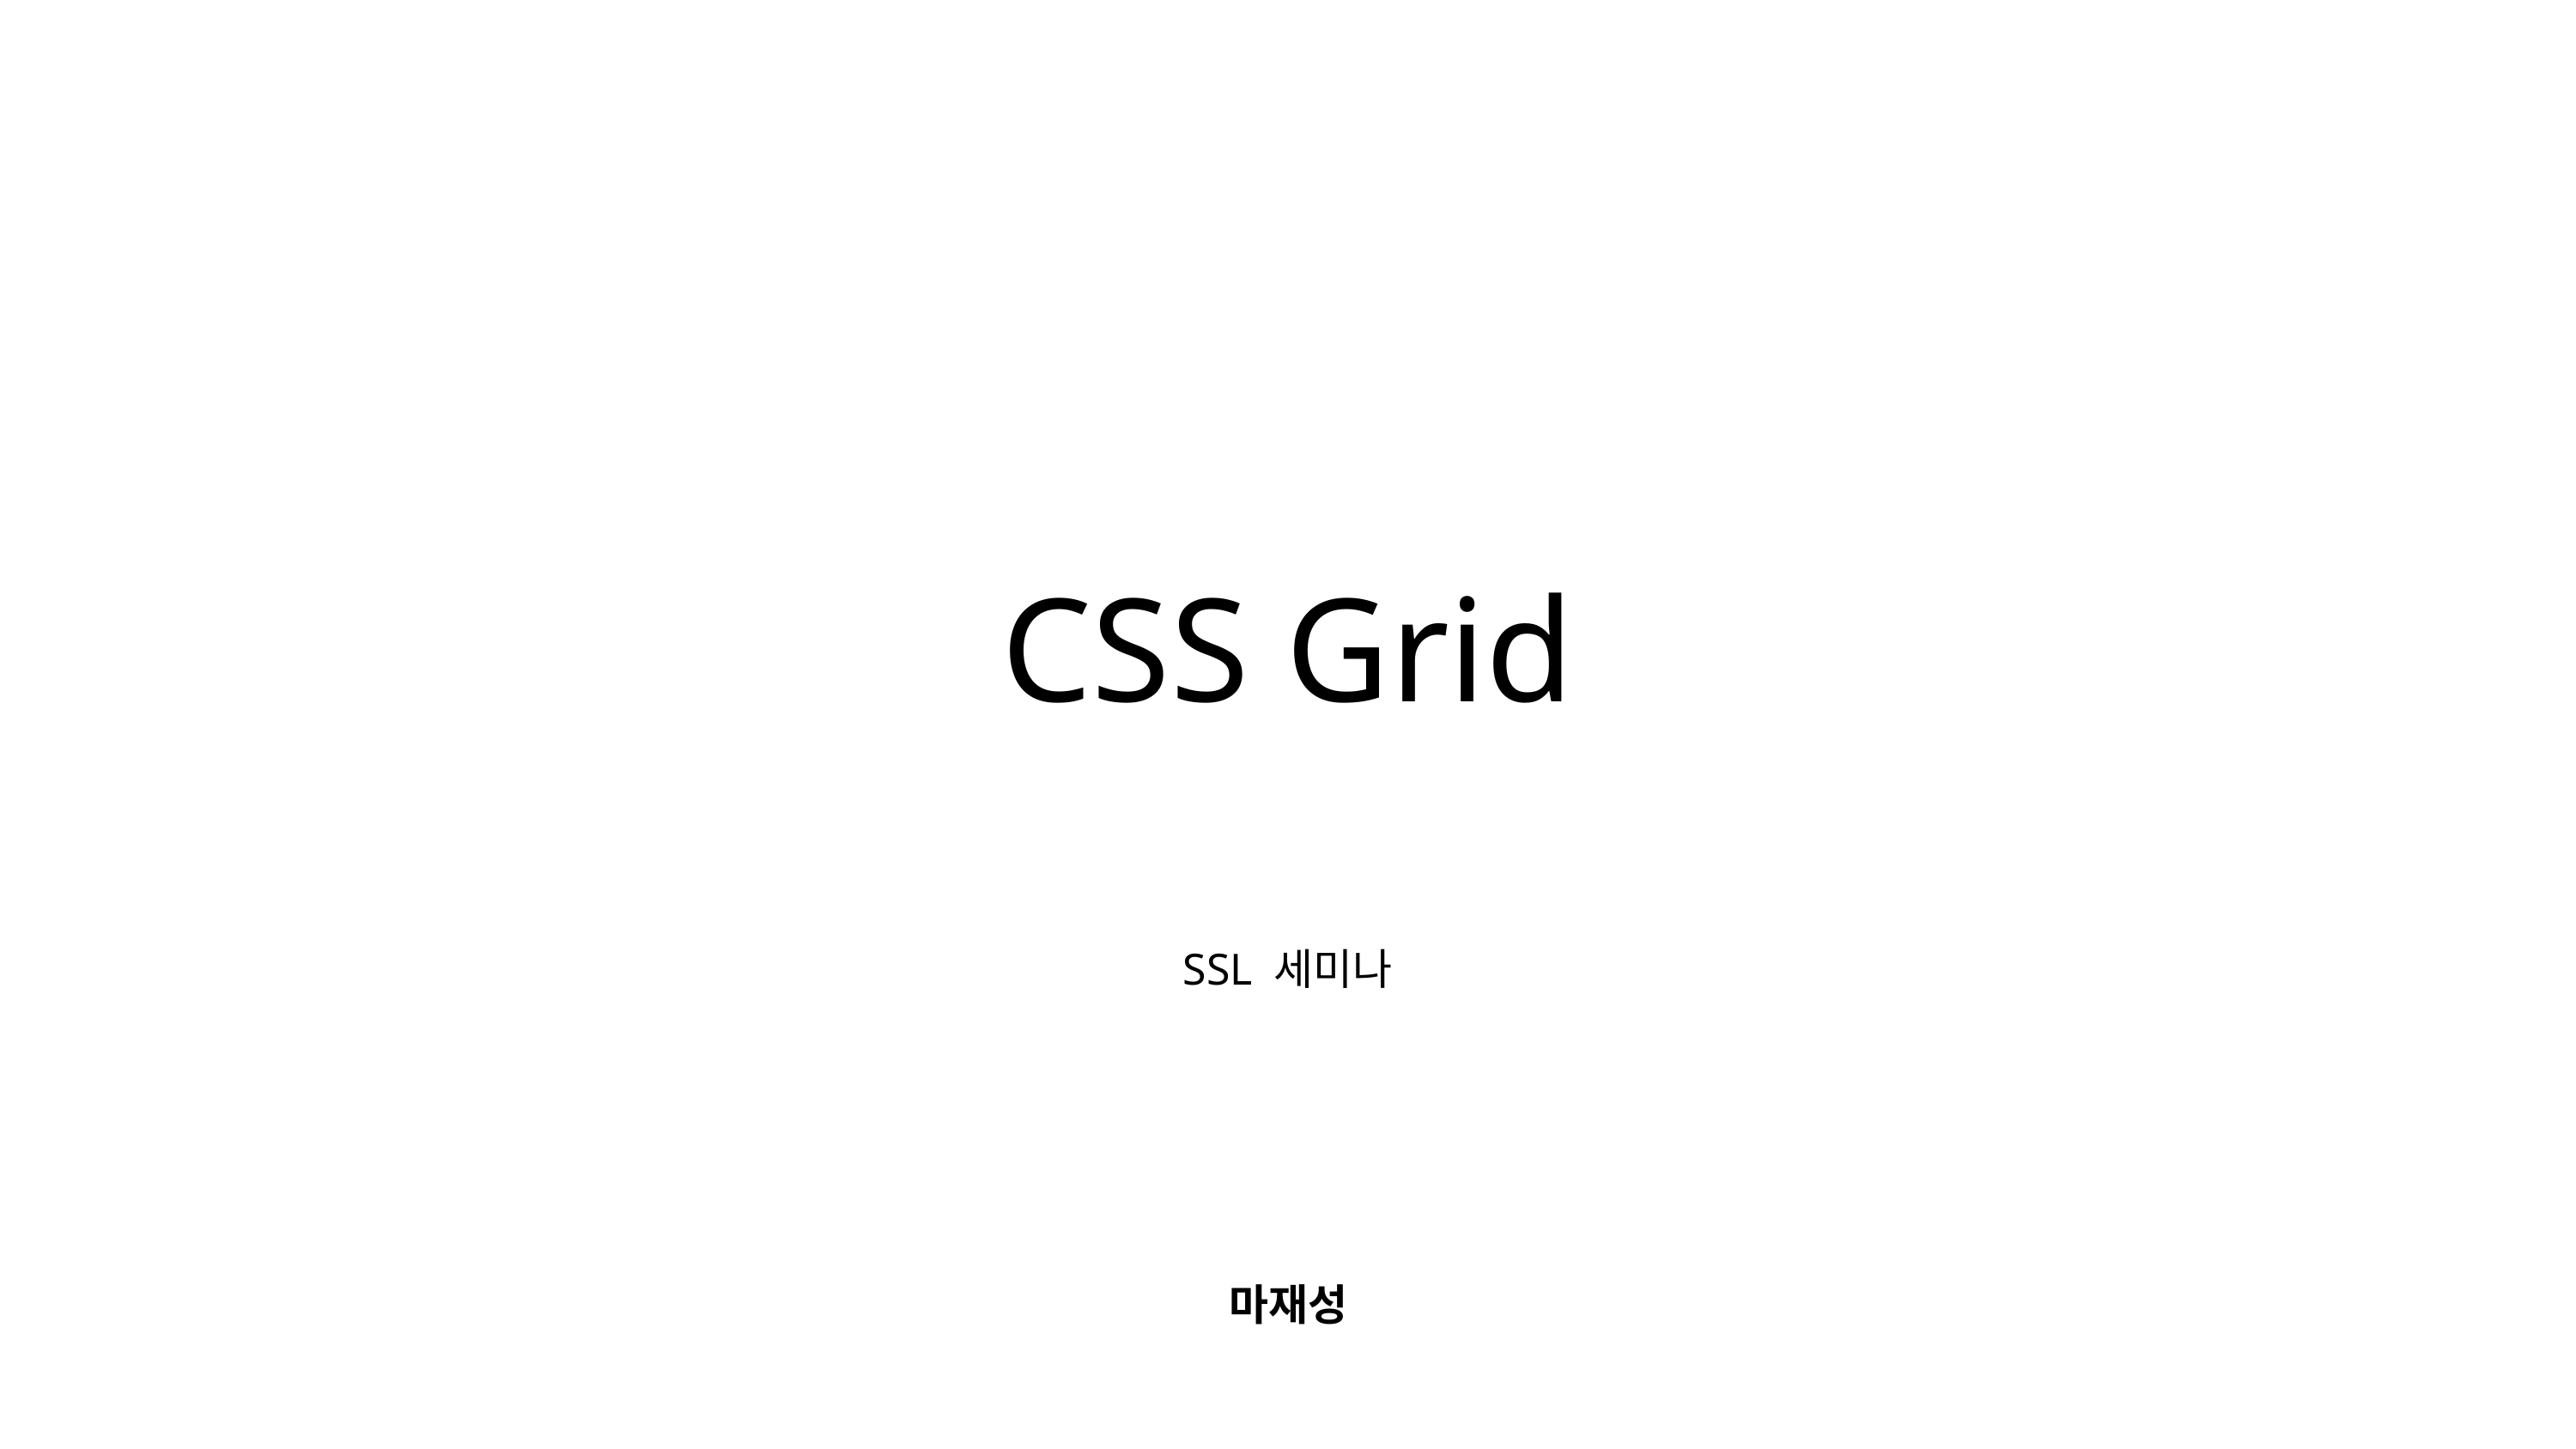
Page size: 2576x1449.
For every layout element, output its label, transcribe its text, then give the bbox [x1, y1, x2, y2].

text_box CSS Grid [0, 552, 2576, 737]
text_box SSL 세미나 [643, 936, 1932, 1001]
text_box 마재성 [1010, 1271, 1566, 1336]
